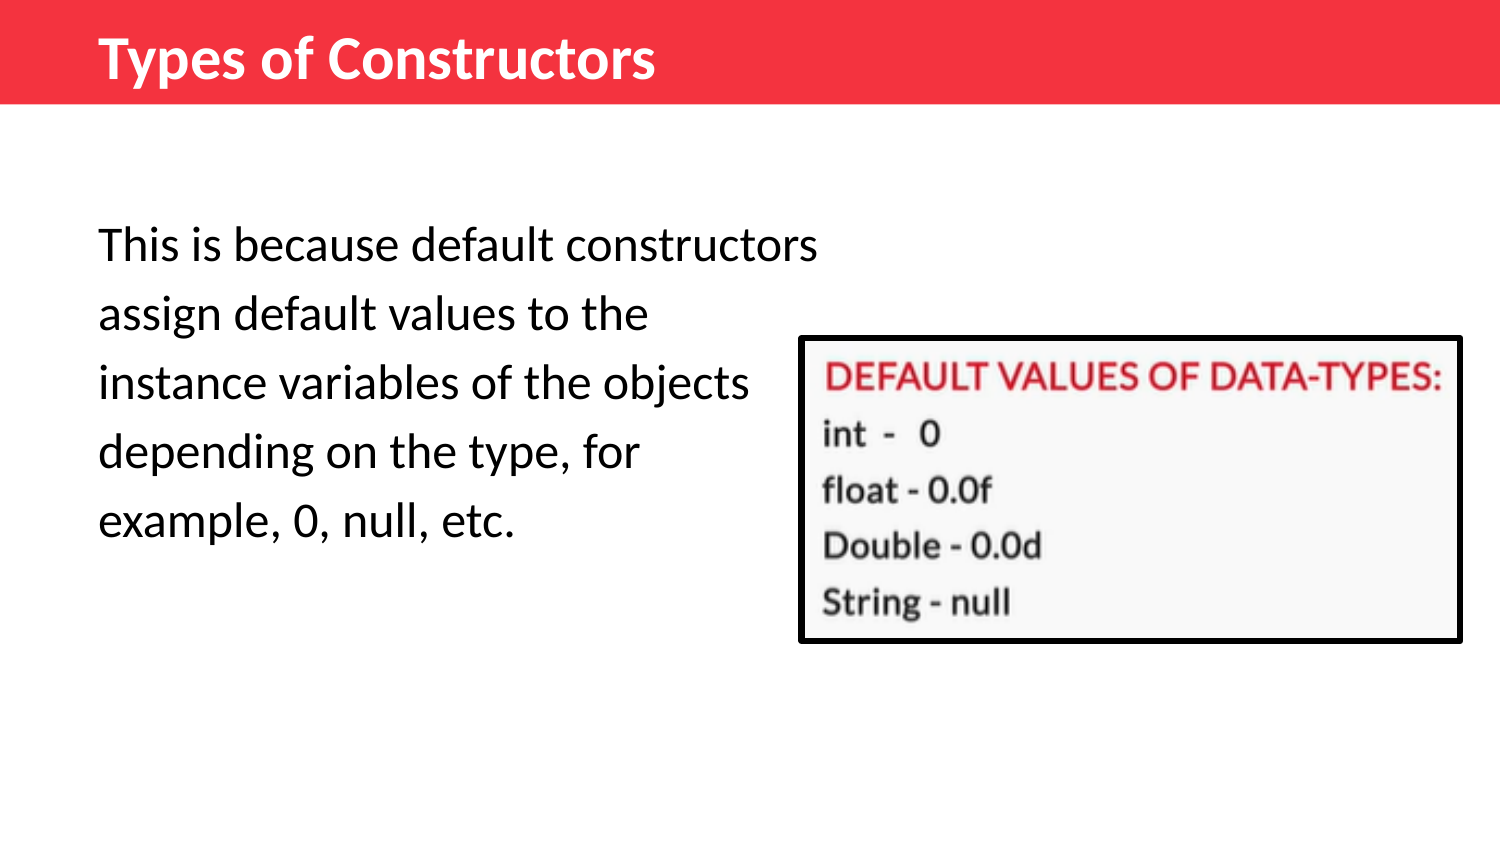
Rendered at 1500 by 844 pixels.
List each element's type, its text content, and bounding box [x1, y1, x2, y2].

text_box This is because default constructors assign default values to the instance variables of the objects depending on the type, for example, 0, null, etc. [83, 187, 1398, 609]
text_box Types of Constructors [83, 2, 1060, 138]
picture [804, 341, 1458, 639]
text_box [0, 0, 1500, 105]
